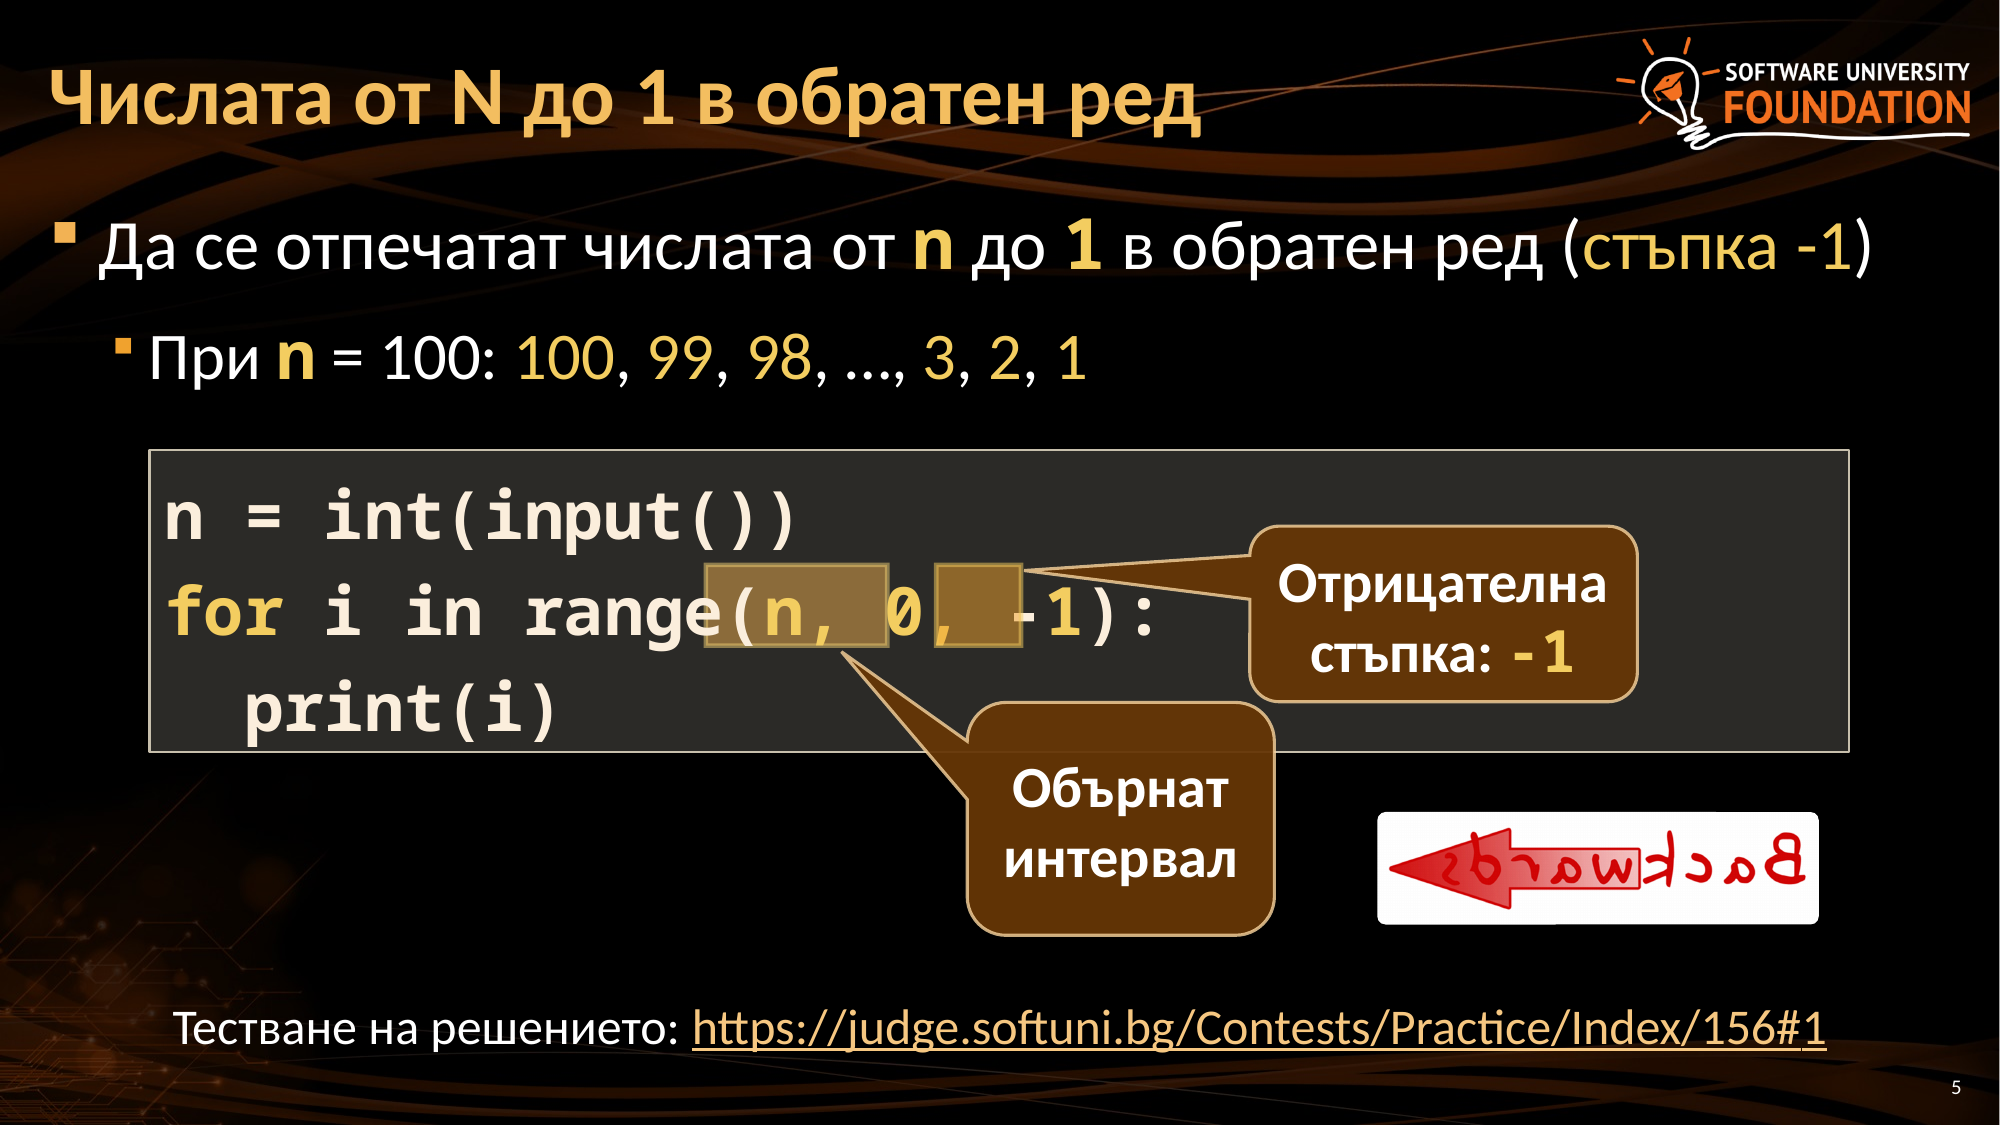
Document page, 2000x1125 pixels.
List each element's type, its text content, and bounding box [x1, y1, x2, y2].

slide_number 5 [1897, 1070, 1968, 1103]
title Числата от N до 1 в обратен ред [30, 6, 1602, 189]
text_box Тестване на решението: https://judge.softuni.bg/Contests/Practice/Index/156#1 [124, 987, 1875, 1063]
list Да се отпечатат числата от n до 1 в обратен ред (стъпка -1) При n = 100: 100, 99, 98, …, 3, 2, 1 [31, 188, 1968, 421]
text_box Обърнат интервал [840, 650, 1276, 937]
text_box [935, 564, 1022, 647]
picture [0, 0, 2000, 1125]
text_box Отрицателна стъпка: -1 [1024, 525, 1639, 703]
text_box n = int(input()) for i in range(n, 0, -1): print(i) [149, 449, 1850, 753]
